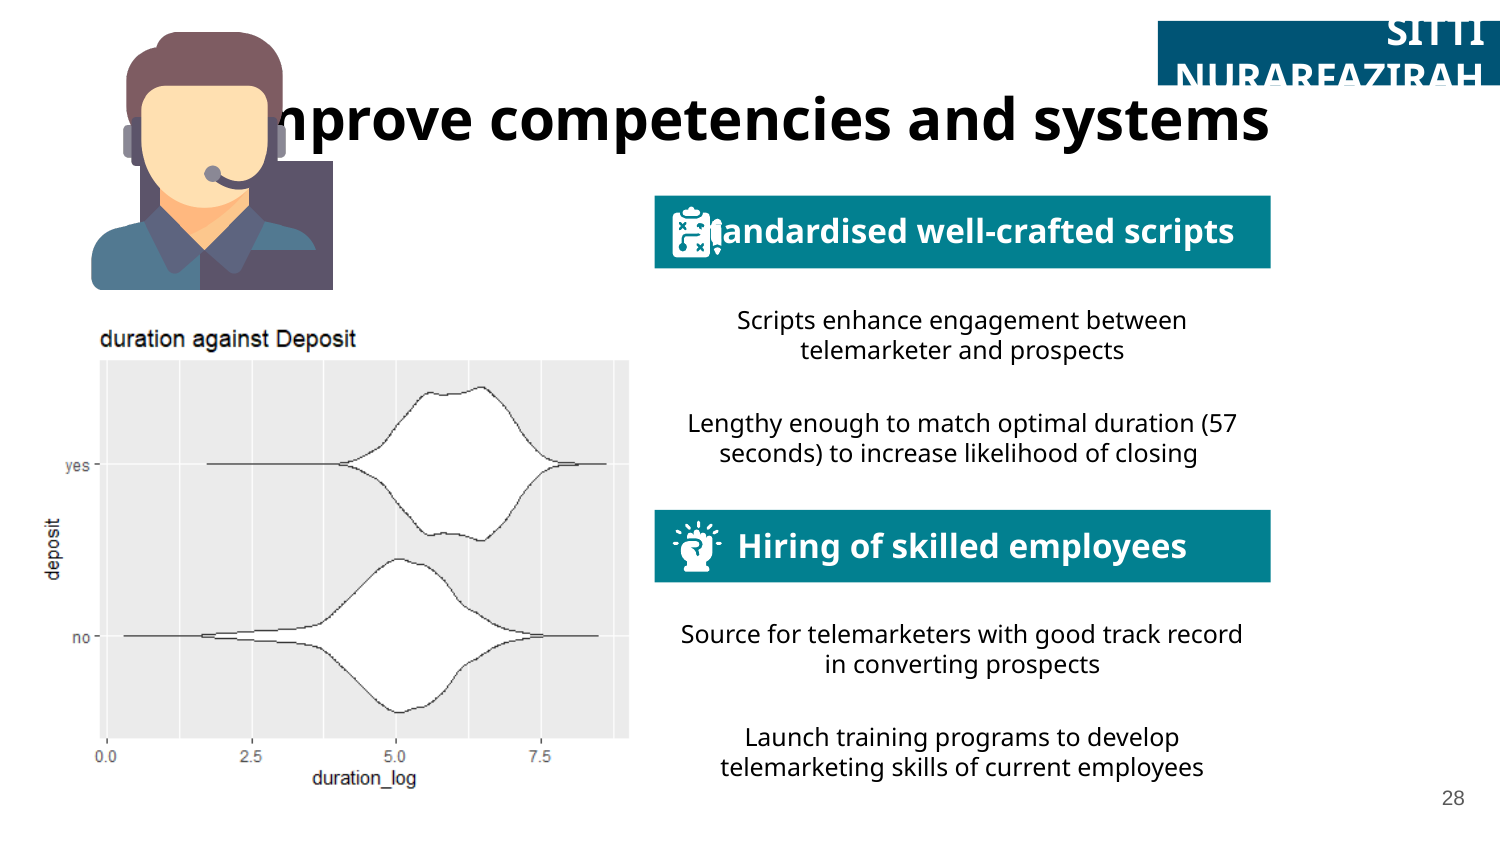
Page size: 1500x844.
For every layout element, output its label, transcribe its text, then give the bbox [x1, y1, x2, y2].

text_box SITTI NURARFAZIRAH [1157, 20, 1500, 86]
text_box Standardised well-crafted scripts [654, 195, 1271, 269]
title Improve competencies and systems [337, 67, 1425, 162]
picture [74, 32, 333, 290]
picture [38, 322, 634, 798]
text_box Lengthy enough to match optimal duration (57 seconds) to increase likelihood of closing [654, 392, 1271, 483]
list Scripts enhance engagement between telemarketer and prospects [654, 289, 1271, 384]
list Source for telemarketers with good track record in converting prospects [654, 603, 1271, 698]
text_box Hiring of skilled employees [654, 509, 1271, 583]
slide_number 28 [1389, 764, 1480, 830]
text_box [672, 206, 722, 258]
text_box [672, 520, 722, 572]
text_box Launch training programs to develop telemarketing skills of current employees [654, 706, 1271, 797]
